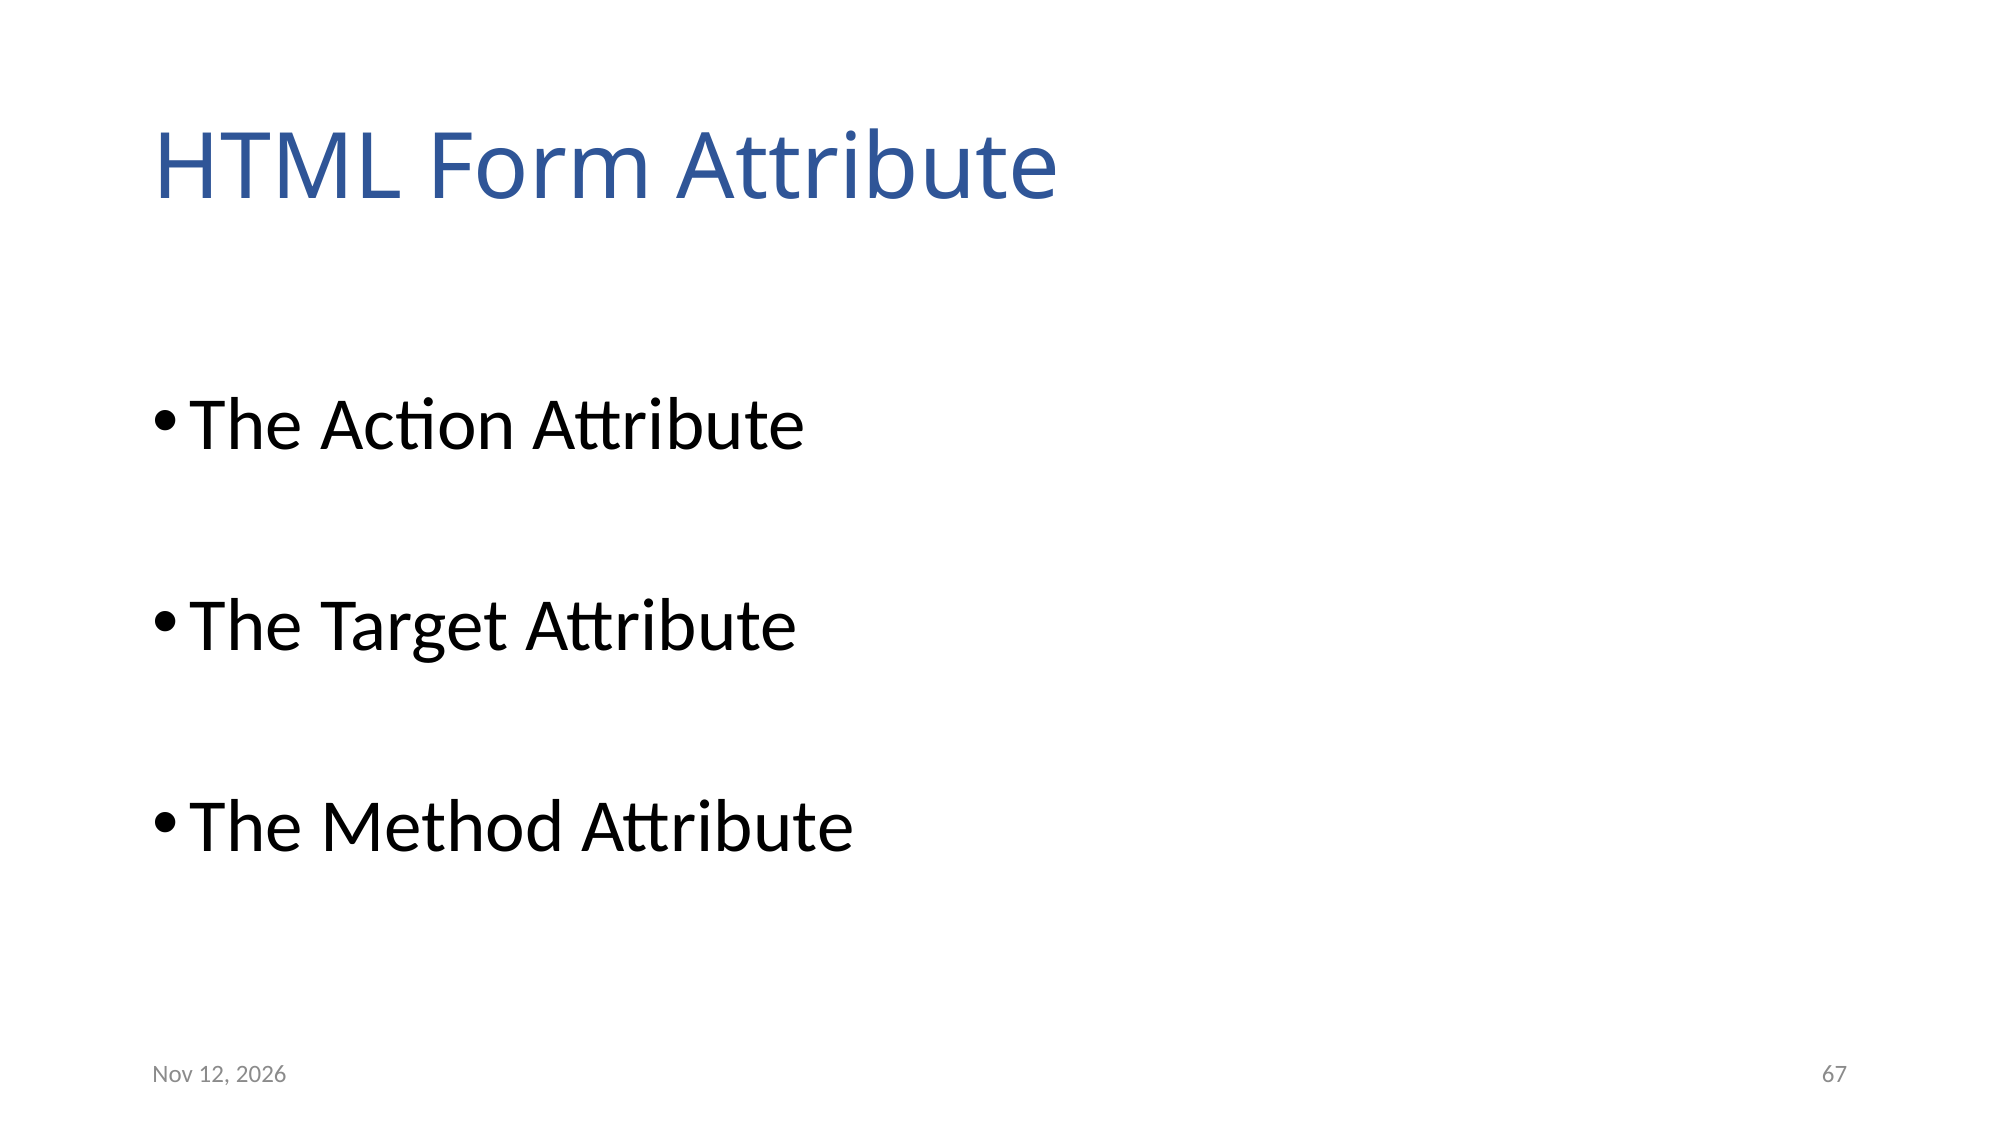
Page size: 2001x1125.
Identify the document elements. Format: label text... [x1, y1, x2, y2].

list The Action Attribute The Target Attribute The Method Attribute [137, 277, 1863, 895]
slide_number 67 [1412, 1042, 1863, 1103]
slide_number 13-Jan-24 [137, 1042, 588, 1103]
title HTML Form Attribute [137, 59, 1863, 277]
